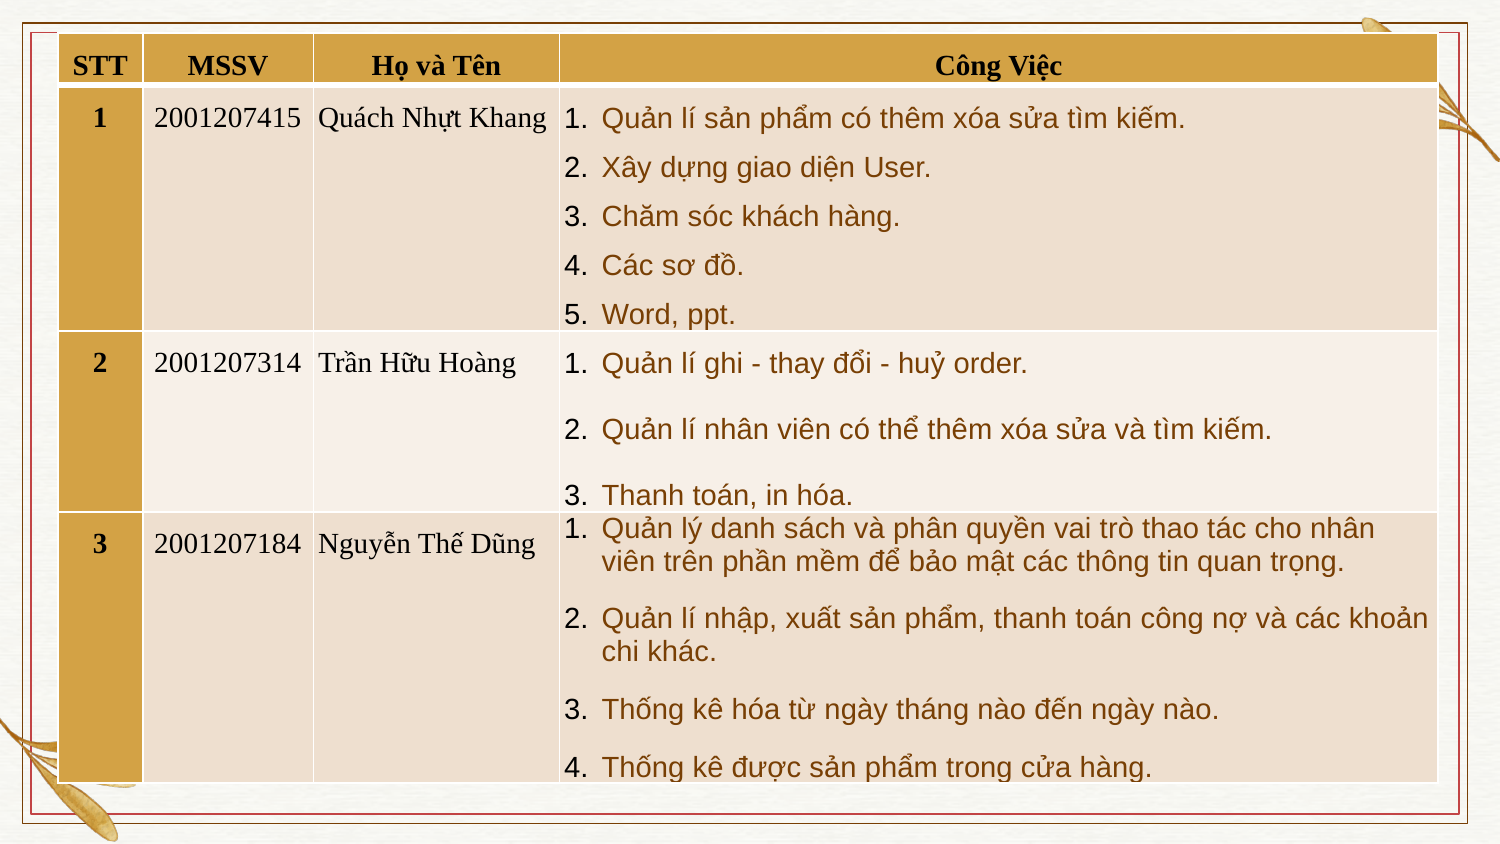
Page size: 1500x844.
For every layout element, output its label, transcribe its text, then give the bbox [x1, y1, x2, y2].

table_cell 2001207314 [144, 332, 313, 511]
table_cell Trần Hữu Hoàng [314, 332, 559, 511]
table_cell Quách Nhựt Khang [314, 88, 559, 330]
picture [0, 0, 1500, 844]
table_cell Quản lí ghi - thay đổi - huỷ order. Quản lí nhân viên có thể thêm xóa sửa và tìm kiếm. Thanh toán, in hóa. [560, 332, 1437, 511]
text_box 2 [1392, 784, 1438, 789]
table_cell Nguyễn Thế Dũng [314, 513, 559, 782]
table_cell 1 [59, 88, 142, 330]
table_cell 2001207184 [144, 513, 313, 782]
table_cell Quản lý danh sách và phân quyền vai trò thao tác cho nhân viên trên phần mềm để bảo mật các thông tin quan trọng. Quản lí nhập, xuất sản phẩm, thanh toán công nợ và các khoản chi khác. Thống kê hóa từ ngày tháng nào đến ngày nào. Thống kê được sản phẩm trong cửa hàng. [560, 513, 1437, 782]
table_header STT [59, 34, 142, 82]
table_cell 2001207415 [144, 88, 313, 330]
table_cell Quản lí sản phẩm có thêm xóa sửa tìm kiếm. Xây dựng giao diện User. Chăm sóc khách hàng. Các sơ đồ. Word, ppt. [560, 88, 1437, 330]
table_header Họ và Tên [314, 34, 559, 82]
table_cell 2 [59, 332, 142, 511]
table_header MSSV [144, 34, 313, 82]
table_header Công Việc [560, 34, 1437, 82]
table_cell 3 [59, 513, 142, 782]
